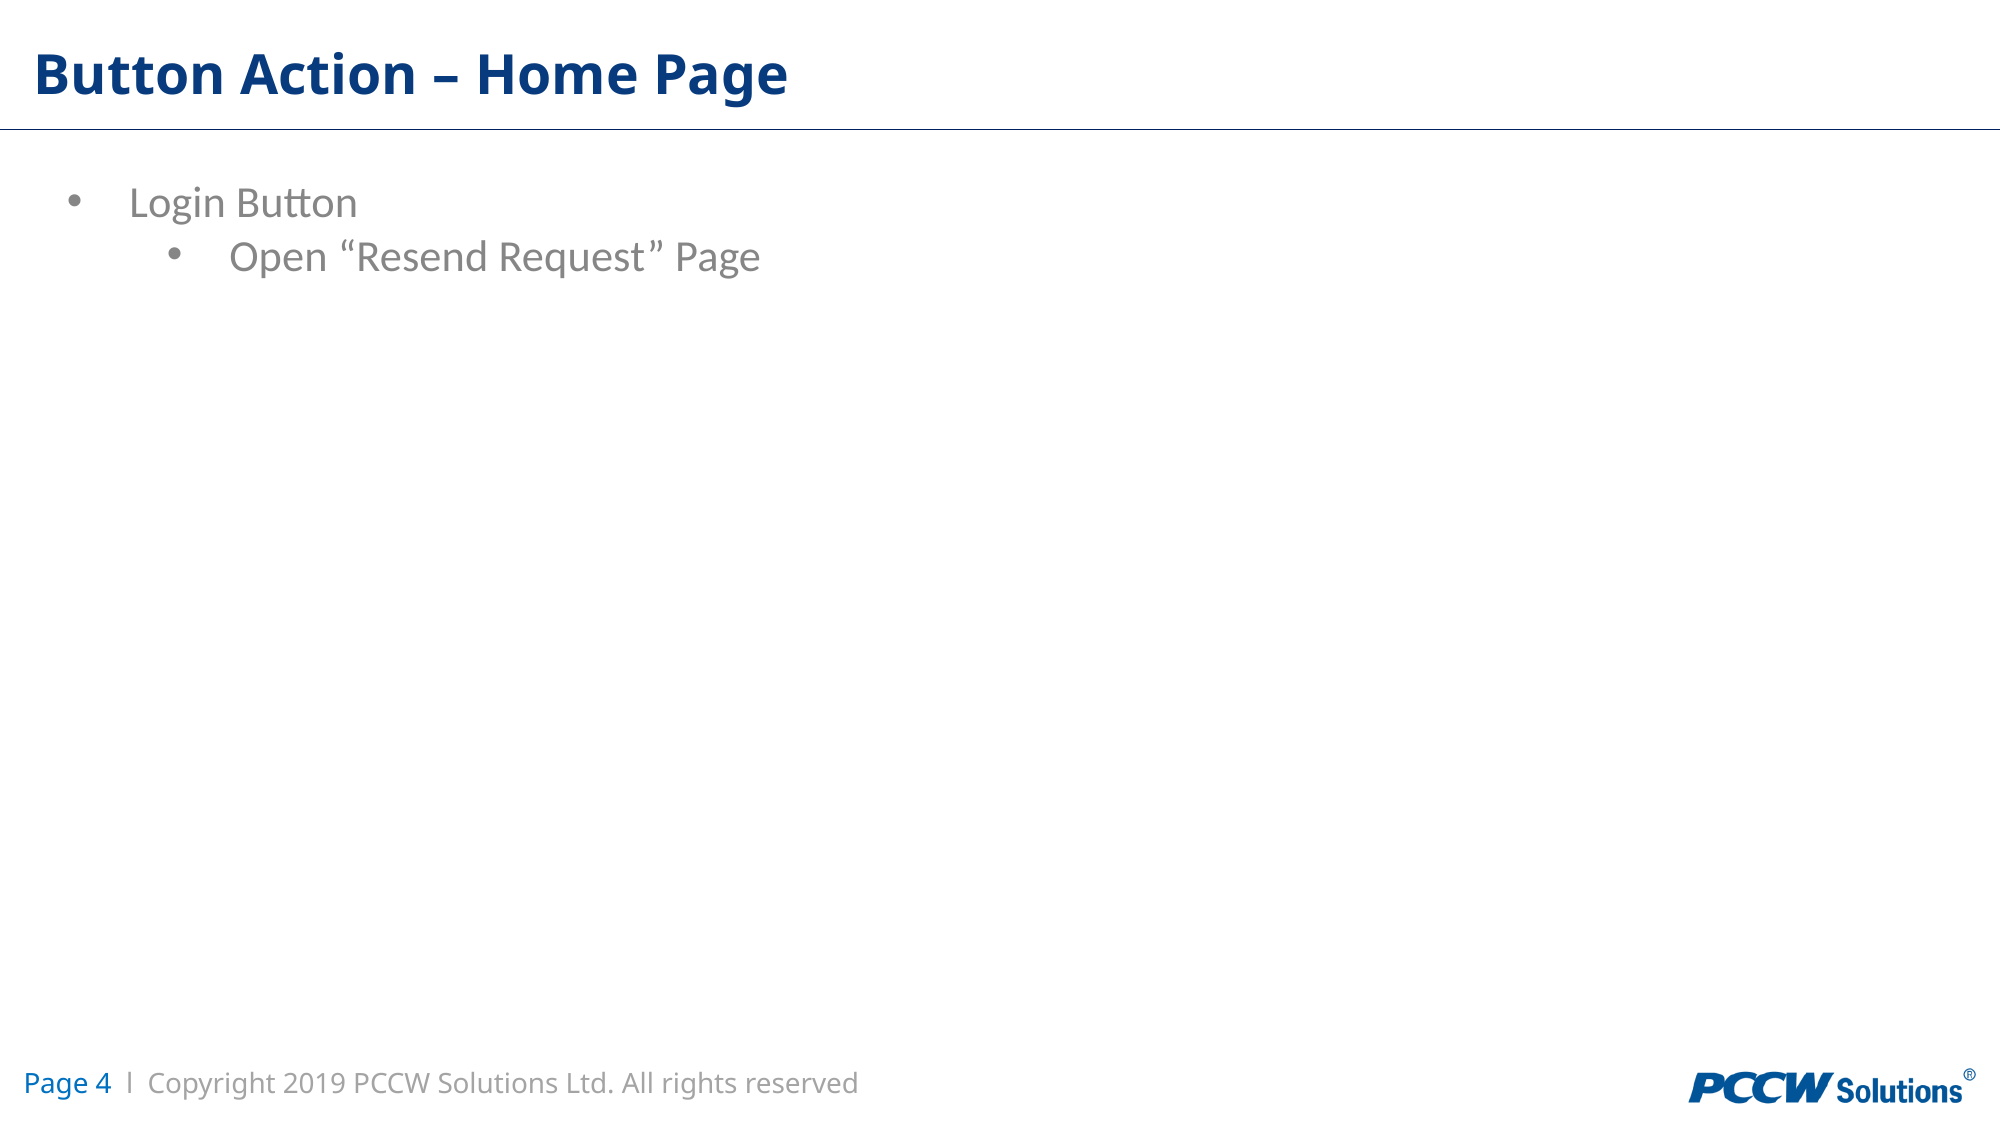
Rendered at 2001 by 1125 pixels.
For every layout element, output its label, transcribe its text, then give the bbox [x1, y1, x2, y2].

picture [1683, 1062, 1982, 1111]
text_box Login Button Open “Resend Request” Page [52, 166, 1917, 341]
text_box Button Action – Home Page [33, 20, 1965, 106]
